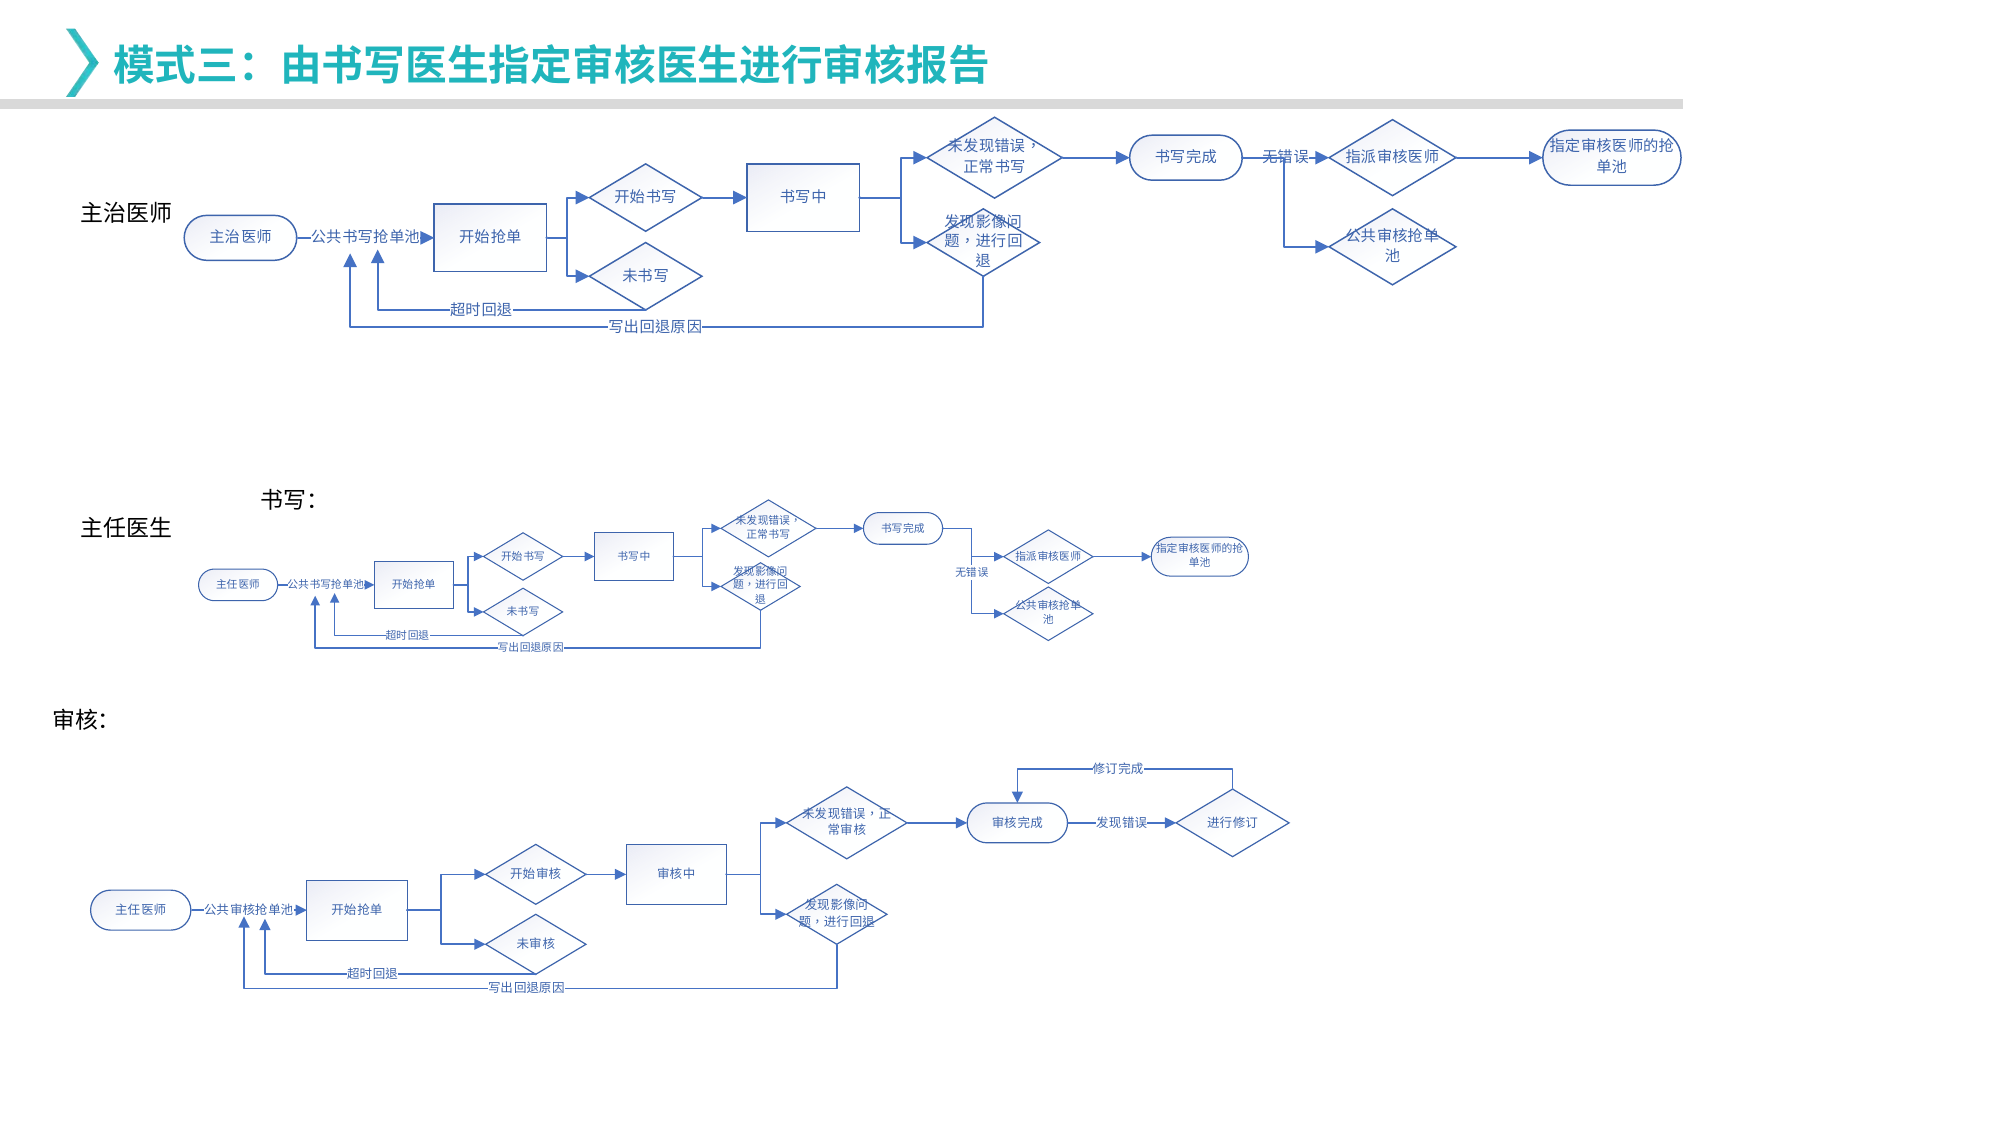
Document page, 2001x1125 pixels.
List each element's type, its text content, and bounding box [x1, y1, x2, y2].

text_box 主治医师 [65, 191, 180, 234]
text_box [195, 414, 1250, 748]
text_box 主任医生 [65, 451, 195, 549]
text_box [65, 28, 99, 98]
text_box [180, 113, 1684, 469]
text_box 模式三：由书写医生指定审核医生进行审核报告 [99, 31, 1005, 97]
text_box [87, 752, 1291, 1101]
text_box 审核： [37, 698, 195, 741]
